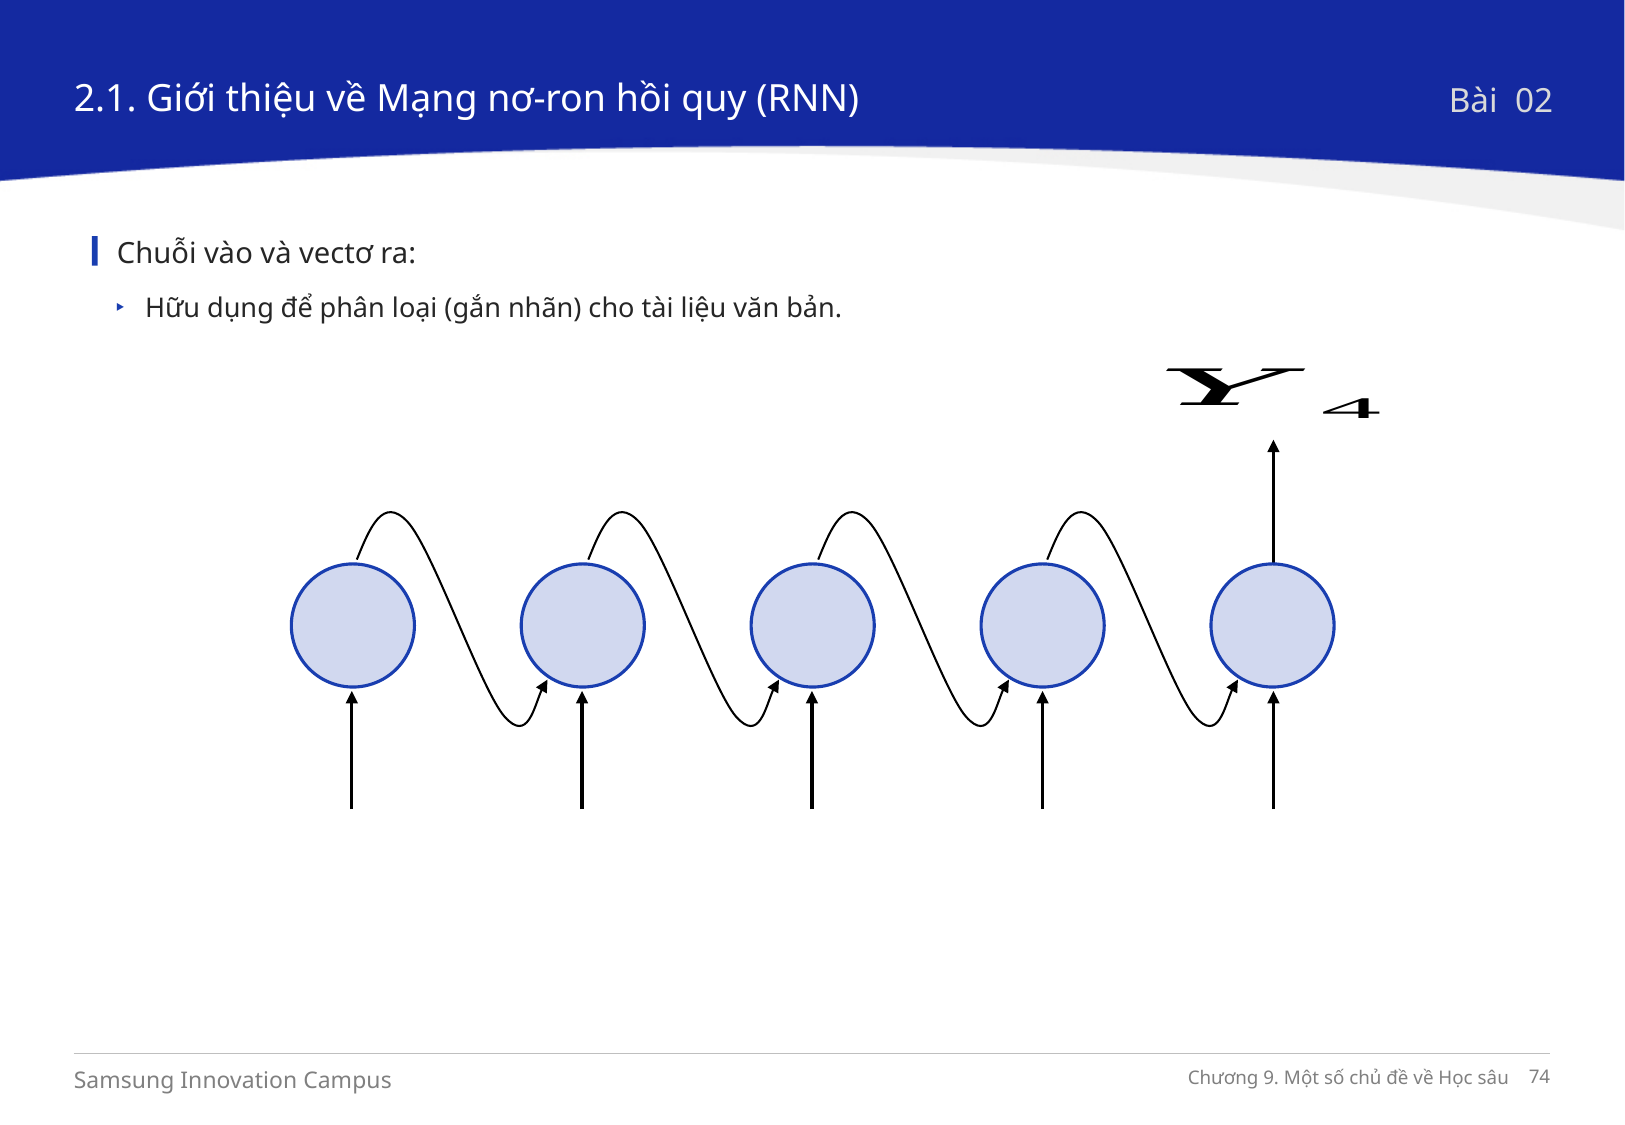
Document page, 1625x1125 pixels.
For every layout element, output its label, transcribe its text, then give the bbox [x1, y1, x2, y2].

picture [0, 0, 1625, 1125]
text_box [1210, 563, 1335, 688]
text_box [587, 511, 779, 728]
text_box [73, 73, 1554, 120]
text_box [355, 511, 548, 728]
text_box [91, 234, 1533, 270]
text_box [817, 511, 1009, 728]
text_box [751, 563, 875, 688]
text_box [981, 563, 1105, 688]
text_box [521, 563, 645, 688]
text_box Hữu dụng để phân loại (gắn nhãn) cho tài liệu văn bản. [114, 278, 1532, 336]
text_box [1046, 511, 1238, 728]
text_box [291, 563, 415, 688]
